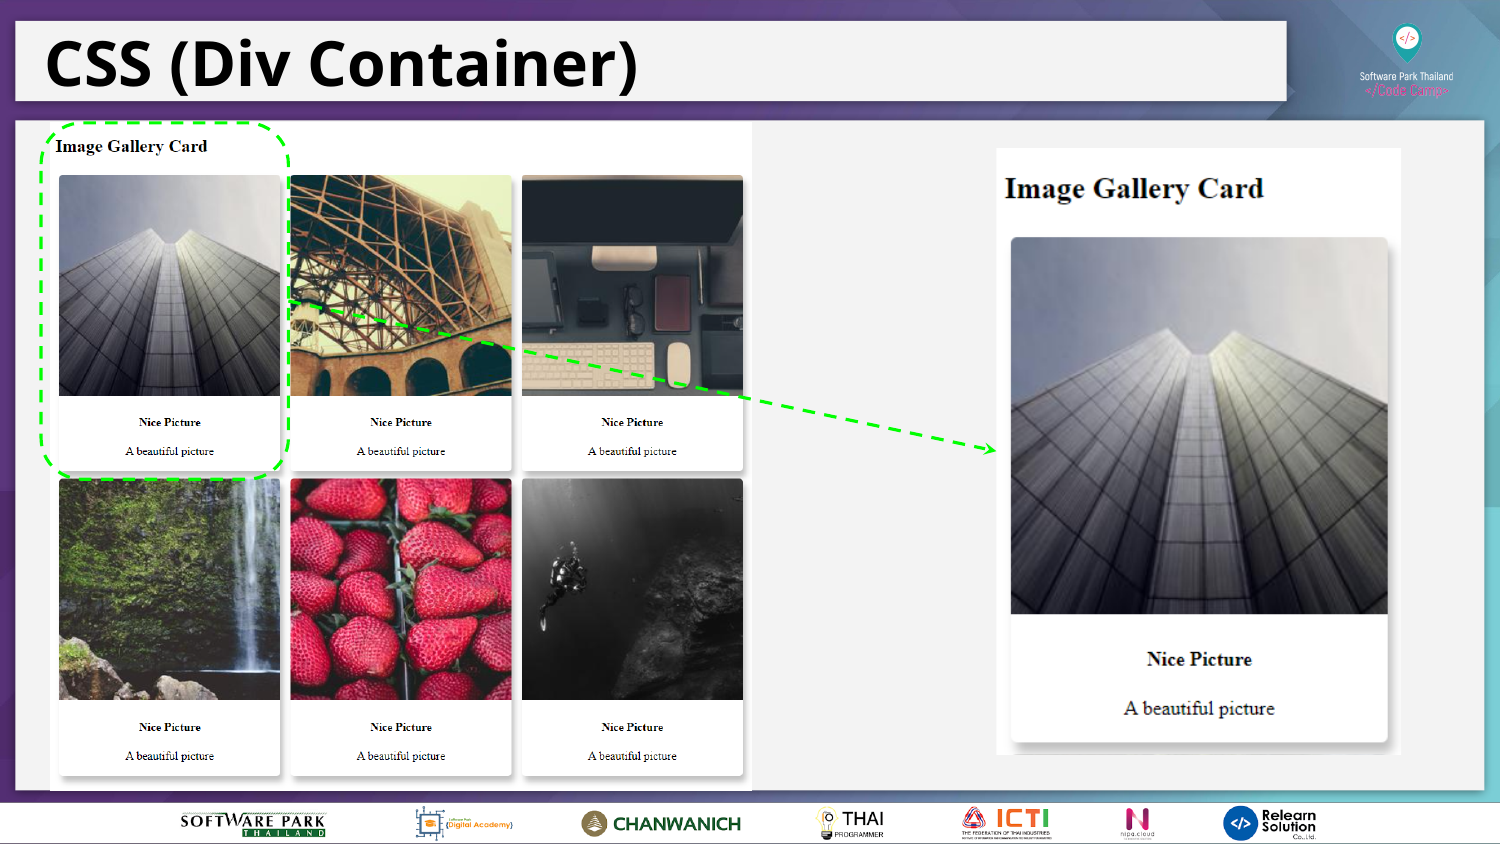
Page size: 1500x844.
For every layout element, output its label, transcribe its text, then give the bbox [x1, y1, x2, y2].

picture [0, 0, 1500, 844]
text_box CSS (Div Container) [33, 18, 1447, 114]
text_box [288, 300, 997, 452]
